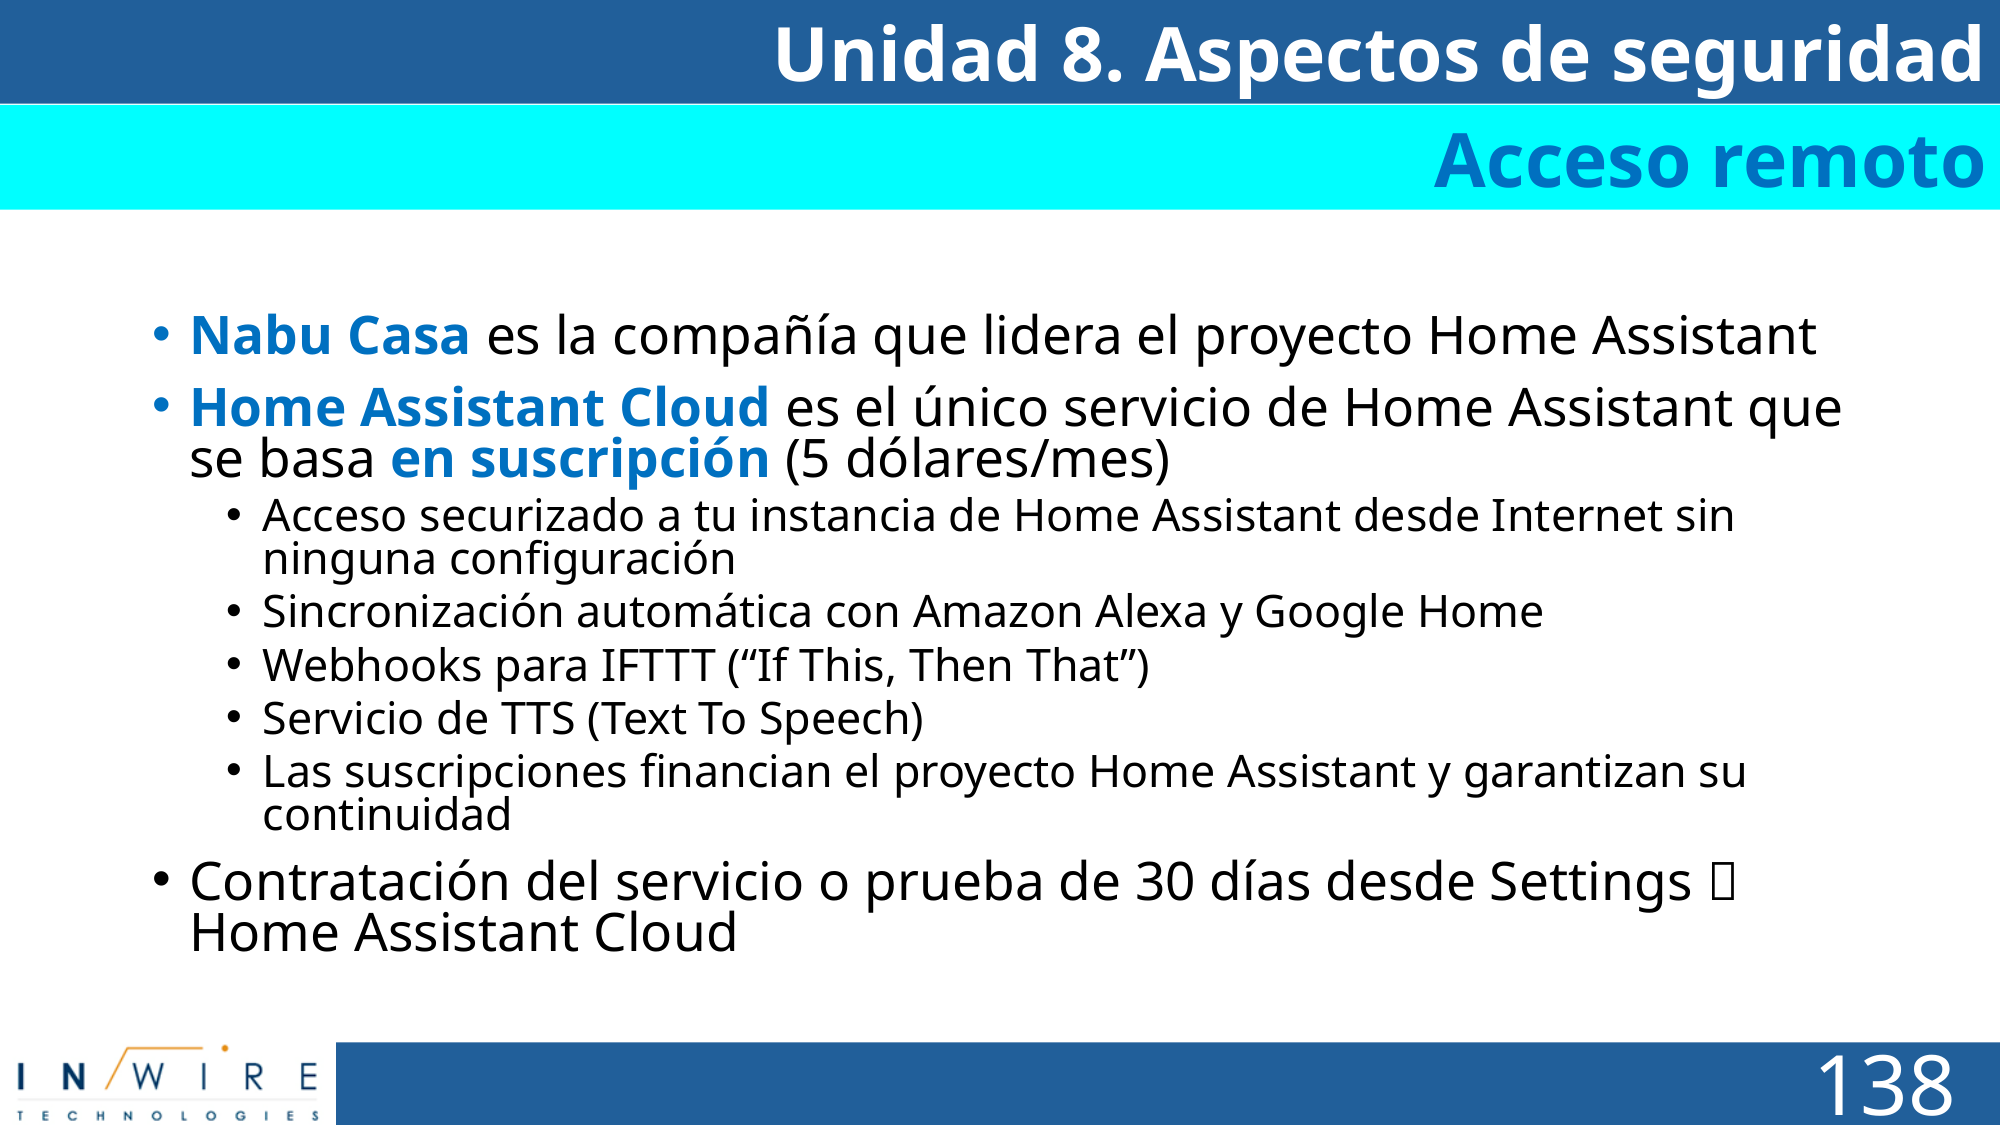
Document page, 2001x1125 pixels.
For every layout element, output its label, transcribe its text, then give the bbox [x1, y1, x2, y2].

list Nabu Casa es la compañía que lidera el proyecto Home Assistant Home Assistant Cloud es el único servicio de Home Assistant que se basa en suscripción (5 dólares/mes) Acceso securizado a tu instancia de Home Assistant desde Internet sin ninguna configuración Sincronización automática con Amazon Alexa y Google Home Webhooks para IFTTT (“If This, Then That”) Servicio de TTS (Text To Speech) Las suscripciones financian el proyecto Home Assistant y garantizan su continuidad Contratación del servicio o prueba de 30 días desde Settings  Home Assistant Cloud [137, 306, 1863, 1021]
text_box Acceso remoto [0, 104, 2000, 210]
text_box Unidad 8. Aspectos de seguridad [0, 0, 2000, 104]
picture [0, 1037, 336, 1125]
